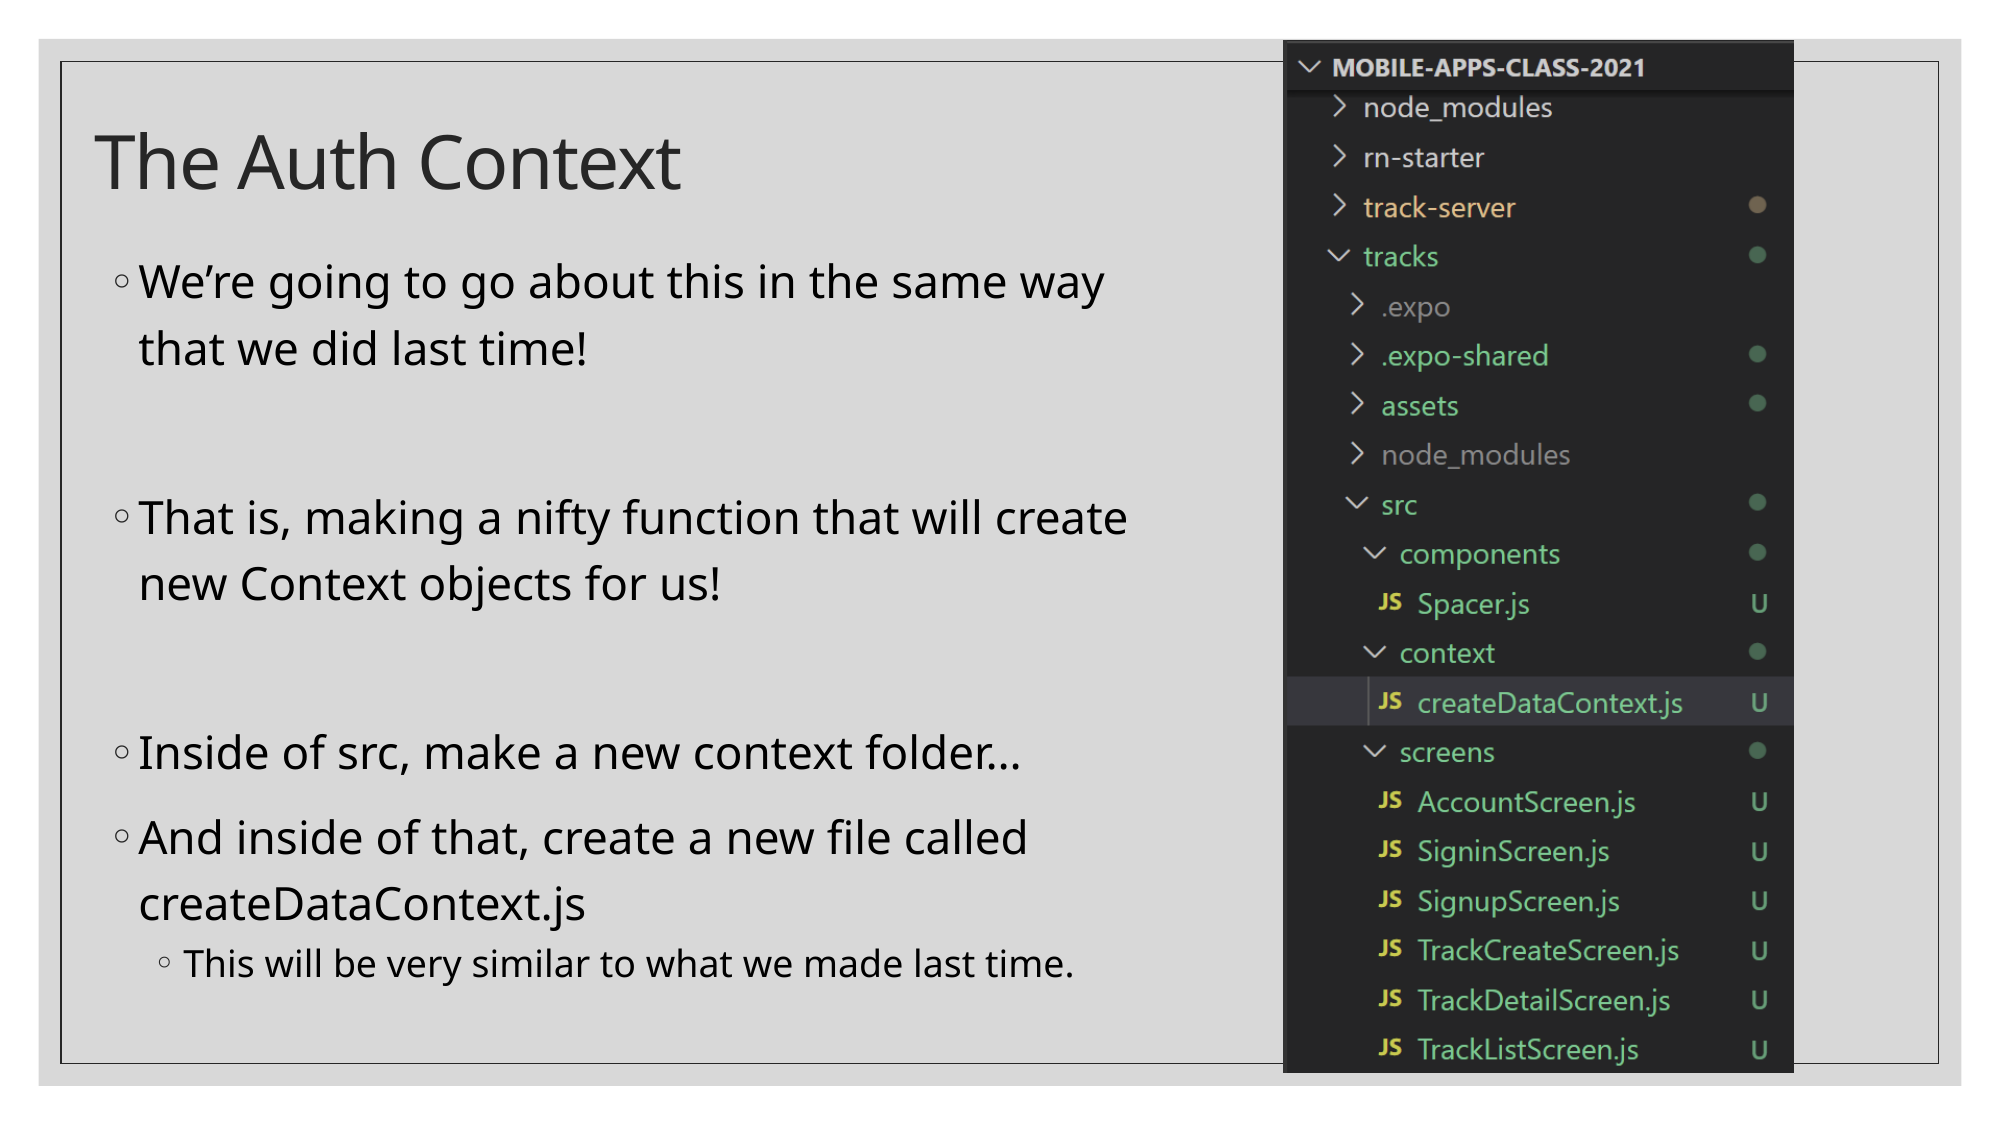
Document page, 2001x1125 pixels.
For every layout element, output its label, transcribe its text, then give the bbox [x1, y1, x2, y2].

list We’re going to go about this in the same way that we did last time! That is, making a nifty function that will create new Context objects for us! Inside of src, make a new context folder… And inside of that, create a new file called createDataContext.js This will be very similar to what we made last time. [93, 234, 1151, 1020]
title The Auth Context [79, 52, 1277, 278]
picture [1283, 40, 1794, 1073]
